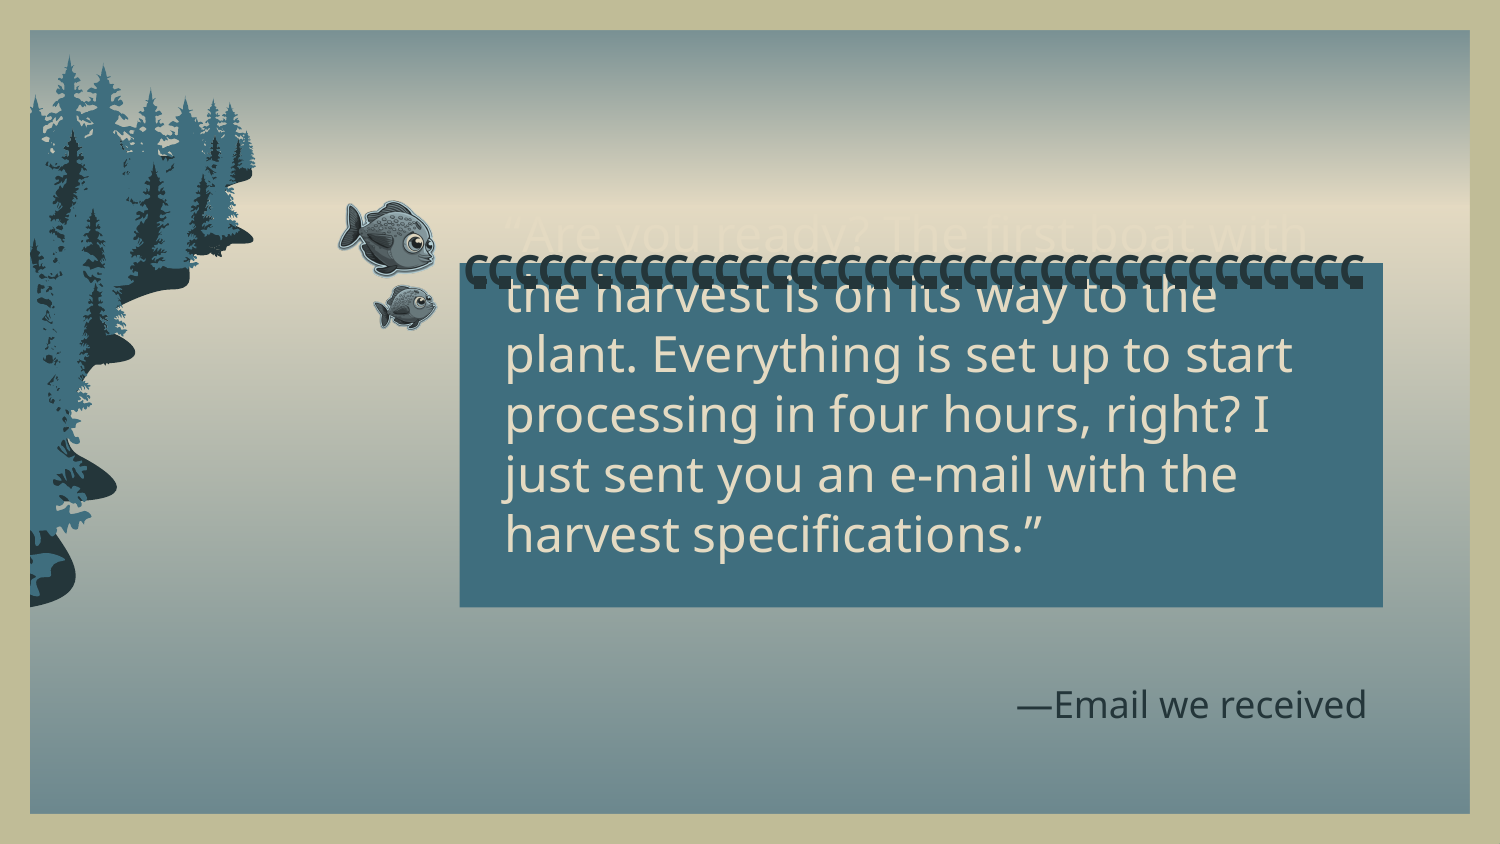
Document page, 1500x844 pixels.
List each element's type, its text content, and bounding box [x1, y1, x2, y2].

picture [333, 187, 445, 339]
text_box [448, 236, 1384, 608]
subtitle —Email we received [742, 665, 1383, 756]
